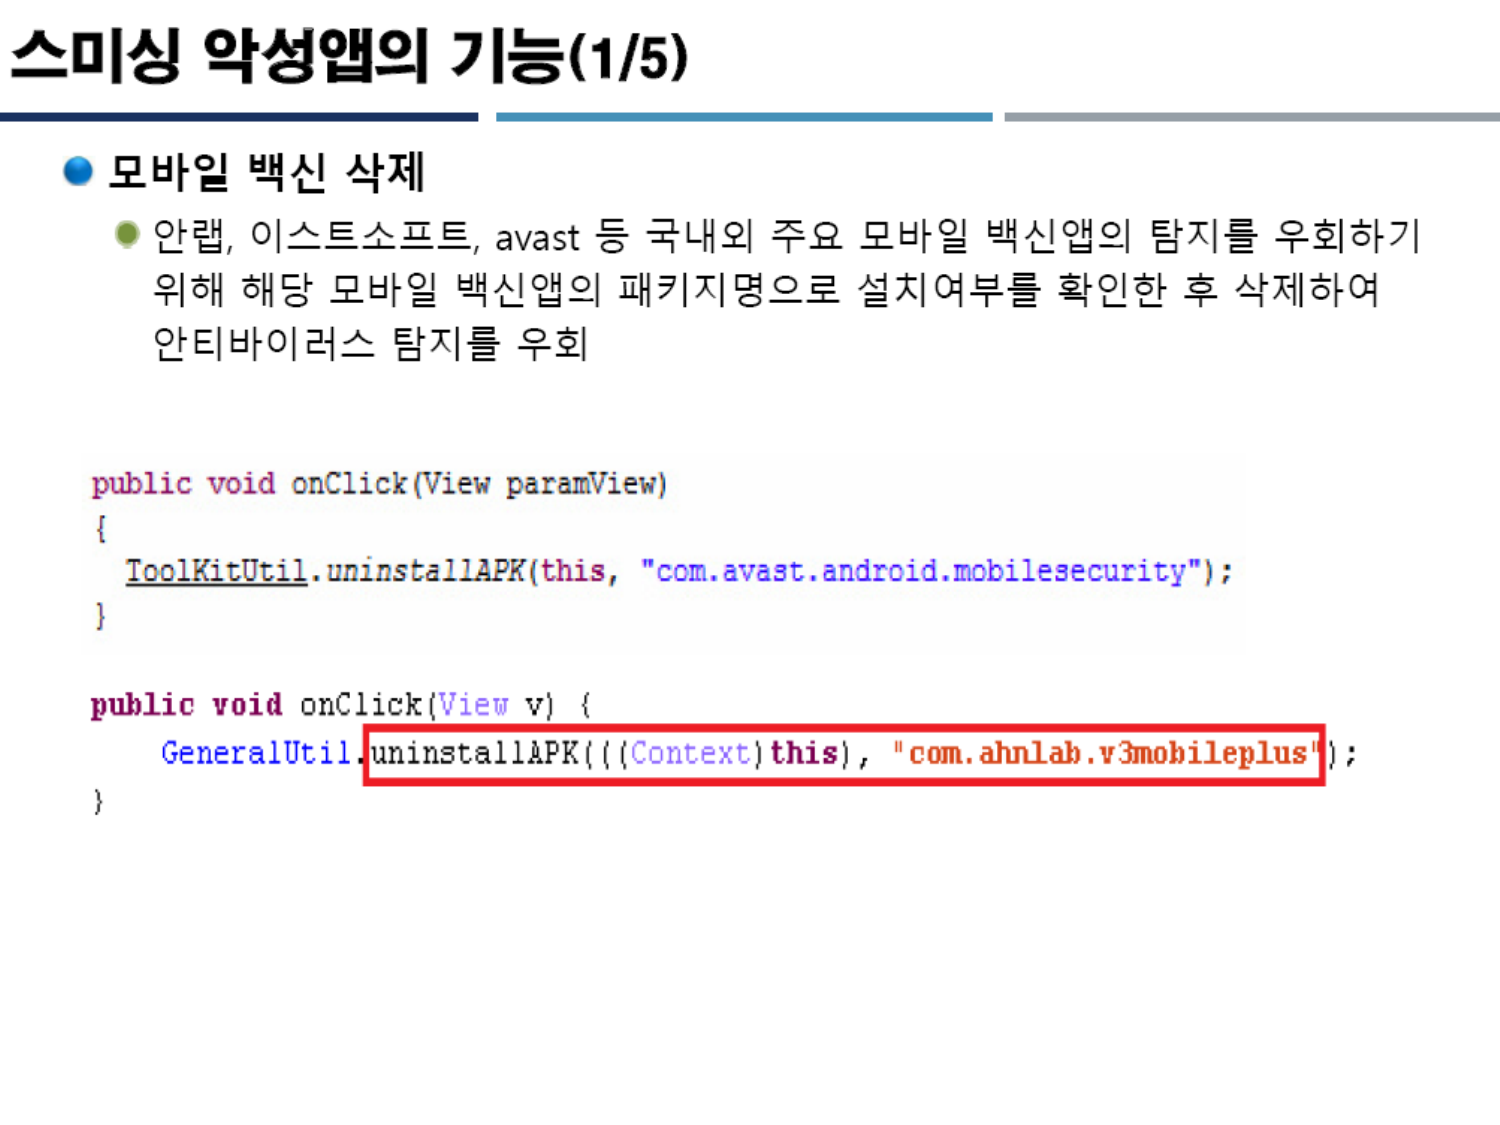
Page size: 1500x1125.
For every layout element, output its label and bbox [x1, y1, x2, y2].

picture [0, 0, 1500, 882]
